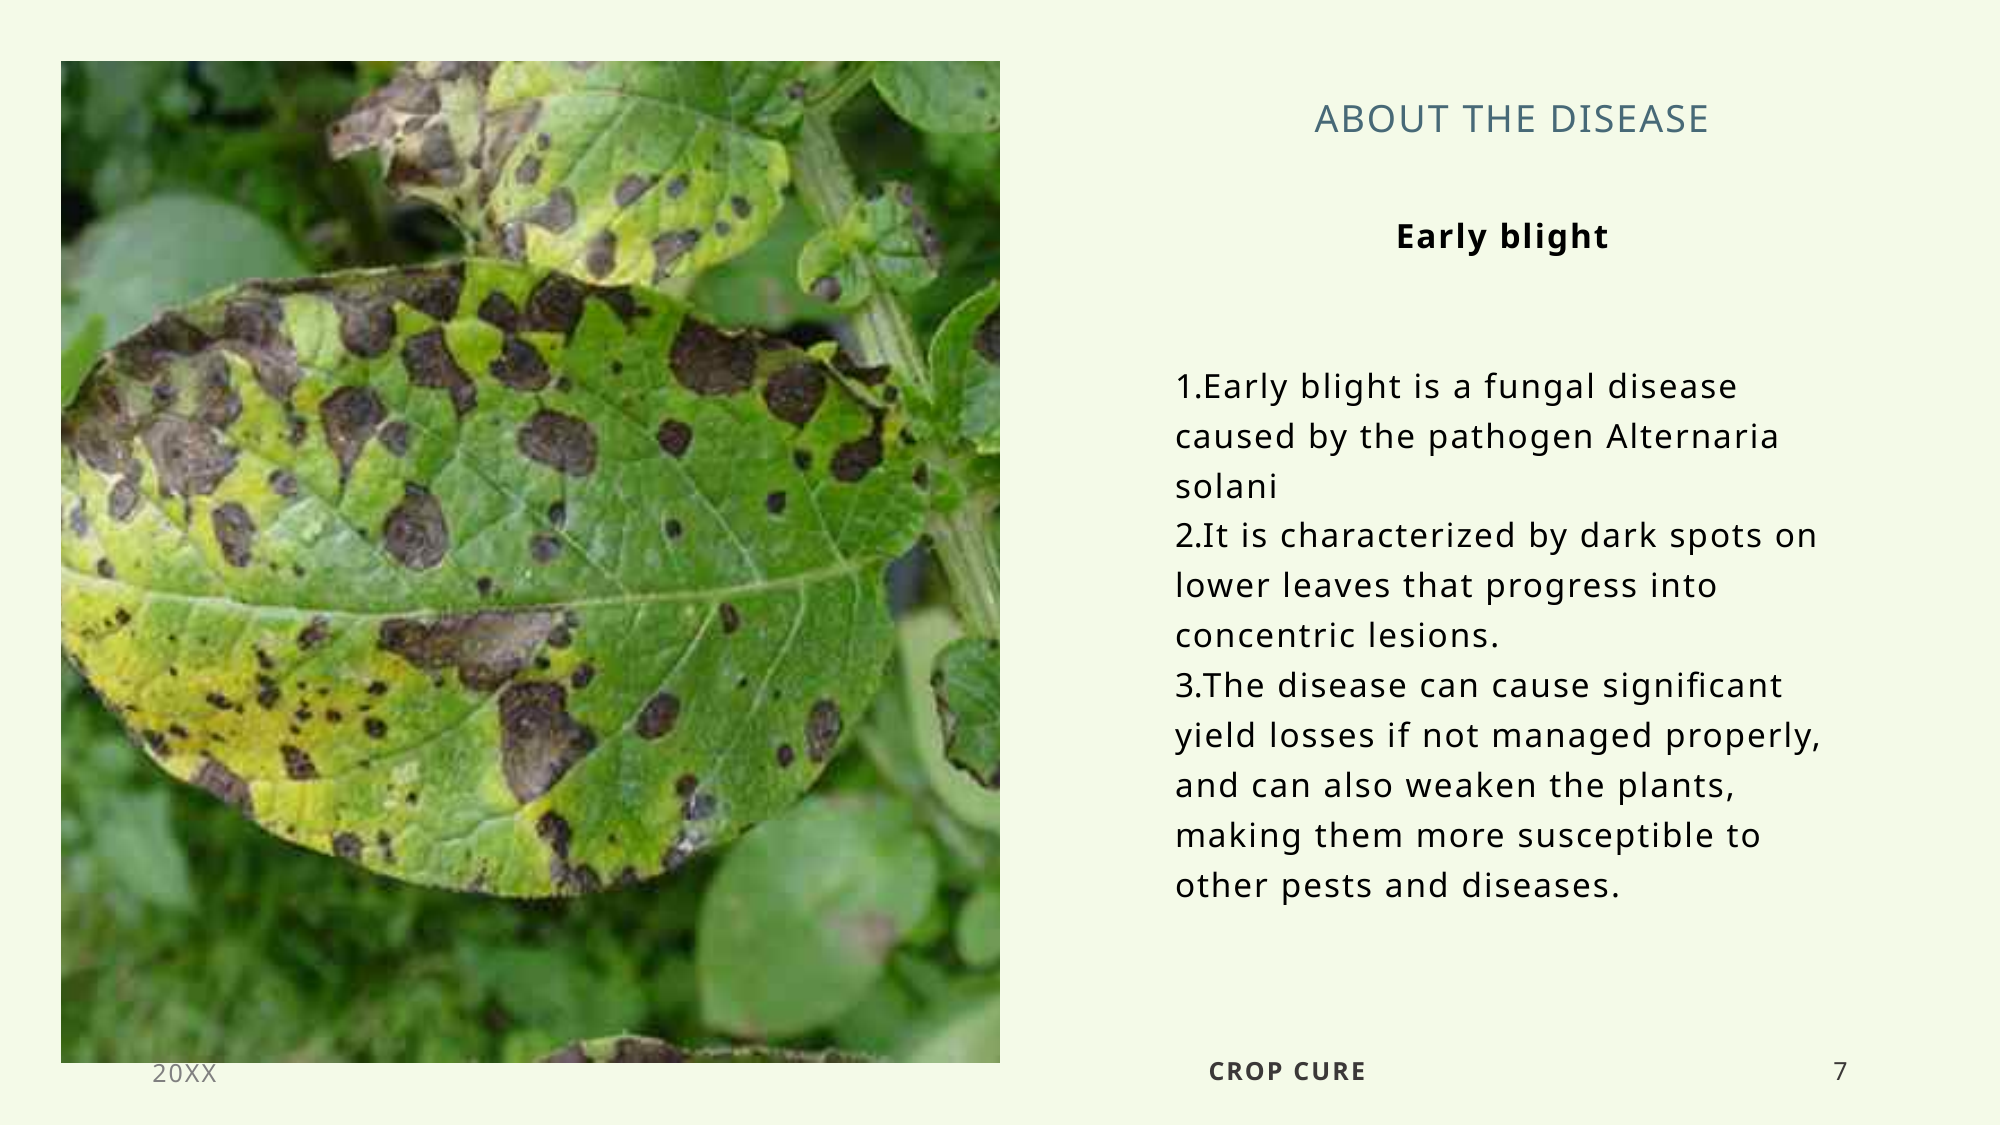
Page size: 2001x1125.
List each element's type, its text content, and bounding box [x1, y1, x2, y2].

slide_number 20XX [137, 1063, 399, 1103]
footer Crop cure [1061, 1042, 1512, 1103]
picture [61, 61, 1000, 1063]
list About the disease [1231, 78, 1793, 148]
slide_number 7 [1606, 1042, 1863, 1103]
list Early blight Early blight is a fungal disease caused by the pathogen Alternaria solani It is characterized by dark spots on lower leaves that progress into concentric lesions. The disease can cause significant yield losses if not managed properly, and can also weaken the plants, making them more susceptible to other pests and diseases. [1160, 197, 1845, 943]
